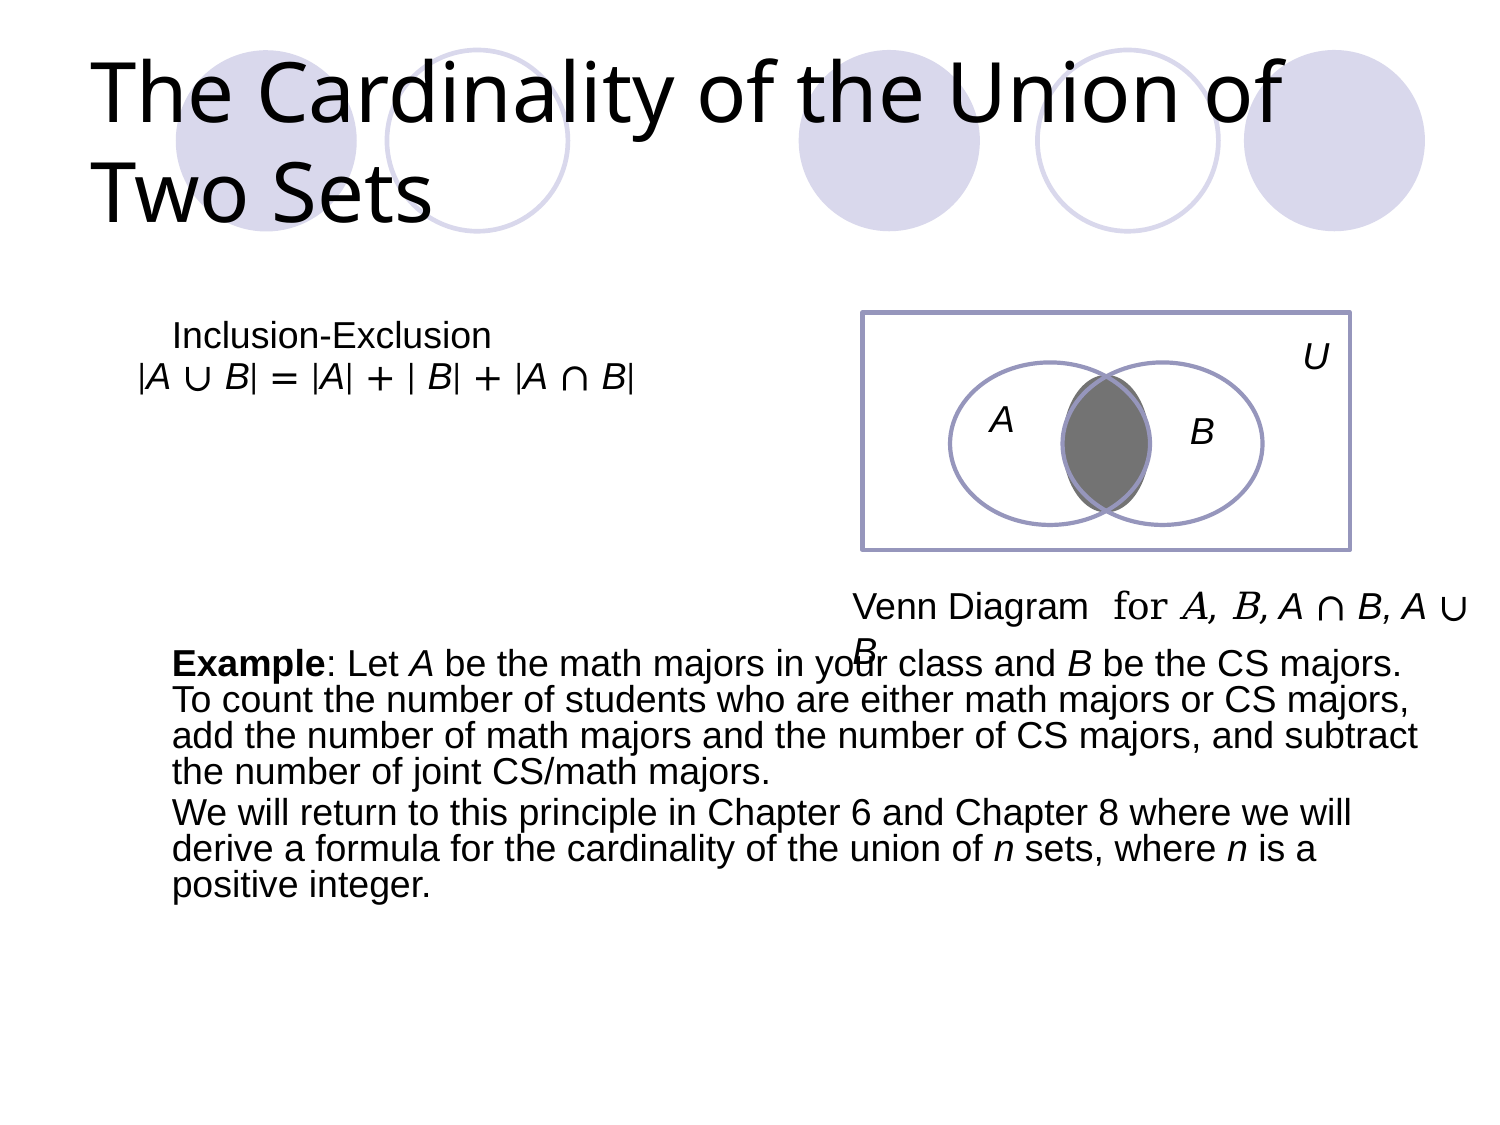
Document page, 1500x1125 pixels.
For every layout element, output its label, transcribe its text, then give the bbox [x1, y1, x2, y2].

text_box Venn Diagram for A, B, A ∩ B, A ∪ B [837, 574, 1488, 680]
title The Cardinality of the Union of Two Sets [75, 45, 1425, 233]
text_box Inclusion-Exclusion |A ∪ B| = |A| + | B| + |A ∩ B| Example: Let A be the math majors in your class and B be the CS majors. To count the number of students who are either math majors or CS majors, add the number of math majors and the number of CS majors, and subtract the number of joint CS/math majors. We will return to this principle in Chapter 6 and Chapter 8 where we will derive a formula for the cardinality of the union of n sets, where n is a positive integer. [112, 312, 1463, 1033]
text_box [862, 312, 1426, 551]
